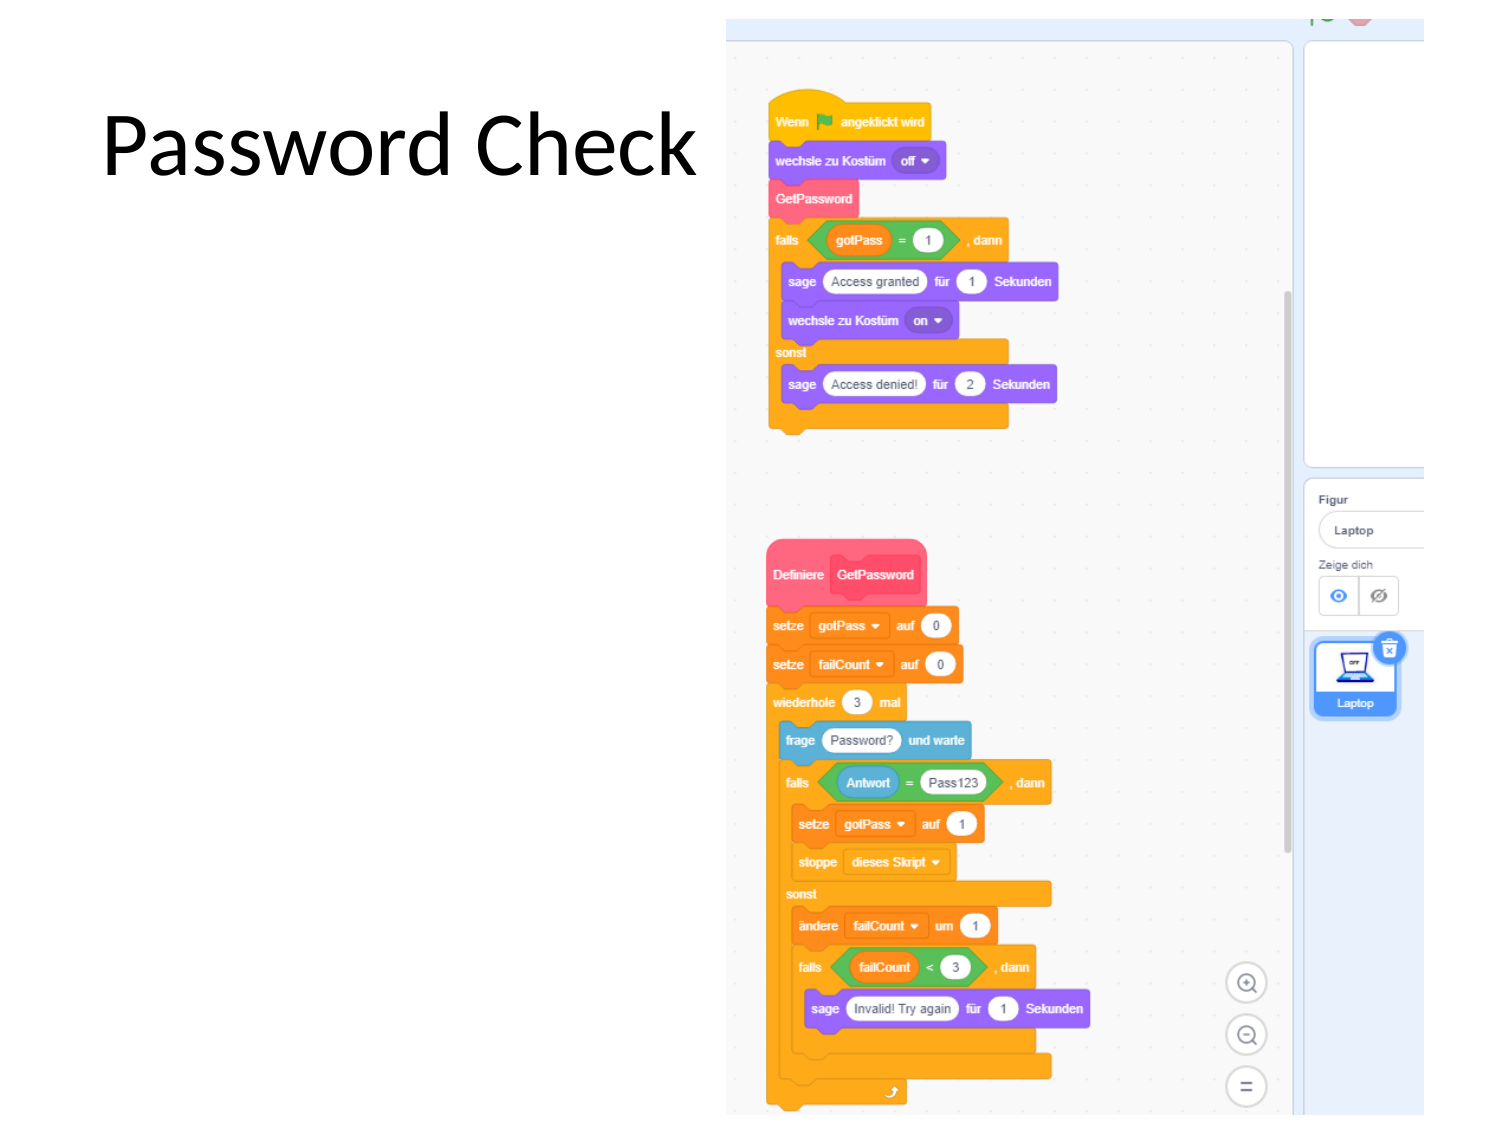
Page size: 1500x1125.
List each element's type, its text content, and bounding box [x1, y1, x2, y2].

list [726, 18, 1424, 1115]
title Password Check [75, 45, 721, 233]
